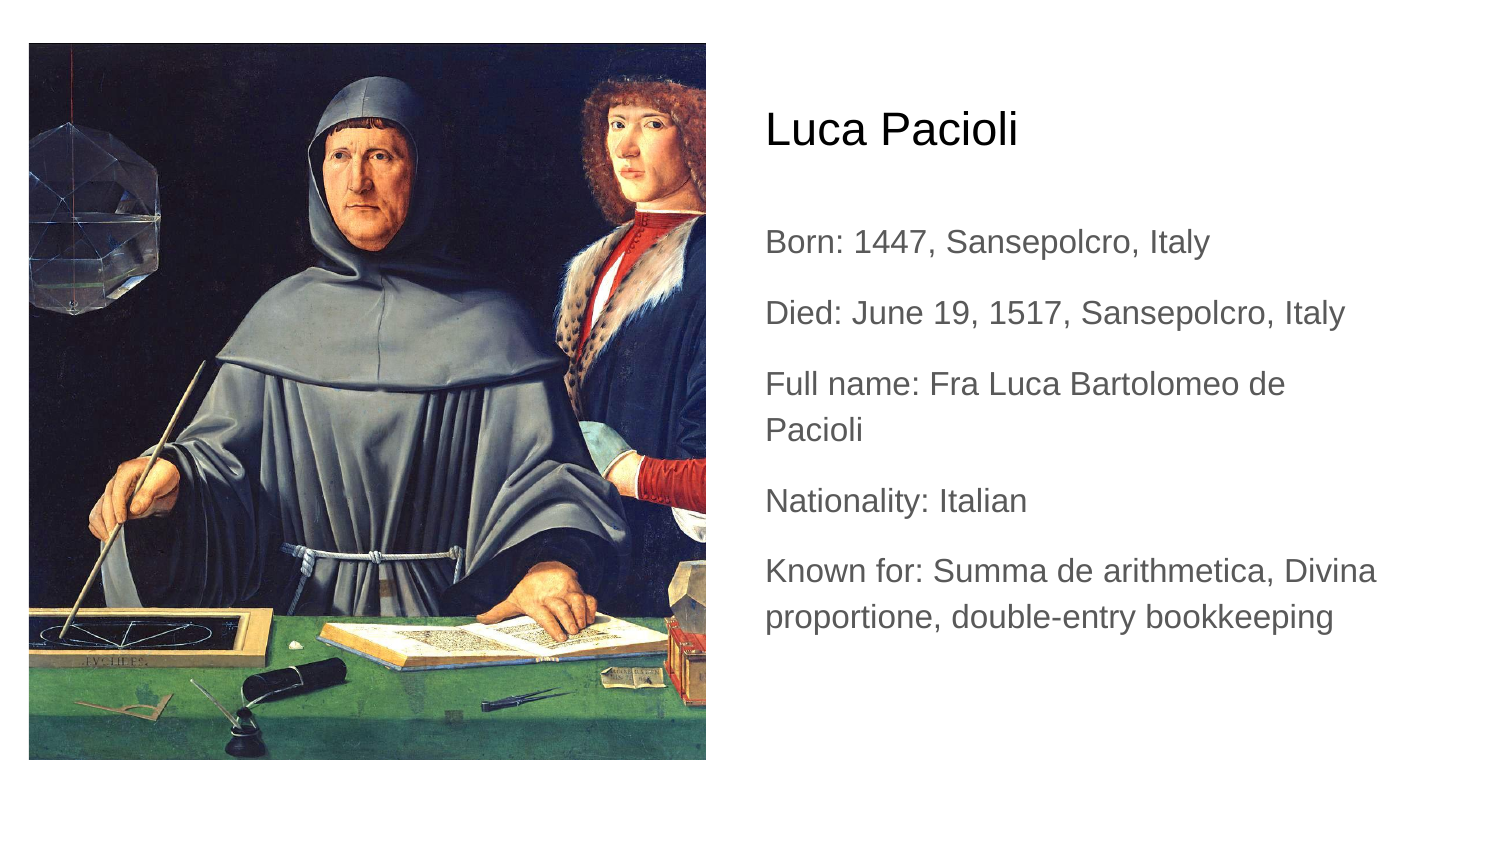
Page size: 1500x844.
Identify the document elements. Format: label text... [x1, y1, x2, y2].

picture [28, 42, 706, 761]
title Luca Pacioli [750, 83, 1471, 178]
list Born: 1447, Sansepolcro, Italy Died: June 19, 1517, Sansepolcro, Italy Full name: Fra Luca Bartolomeo de Pacioli Nationality: Italian Known for: Summa de arithmetica, Divina proportione, double-entry bookkeeping [750, 199, 1407, 761]
